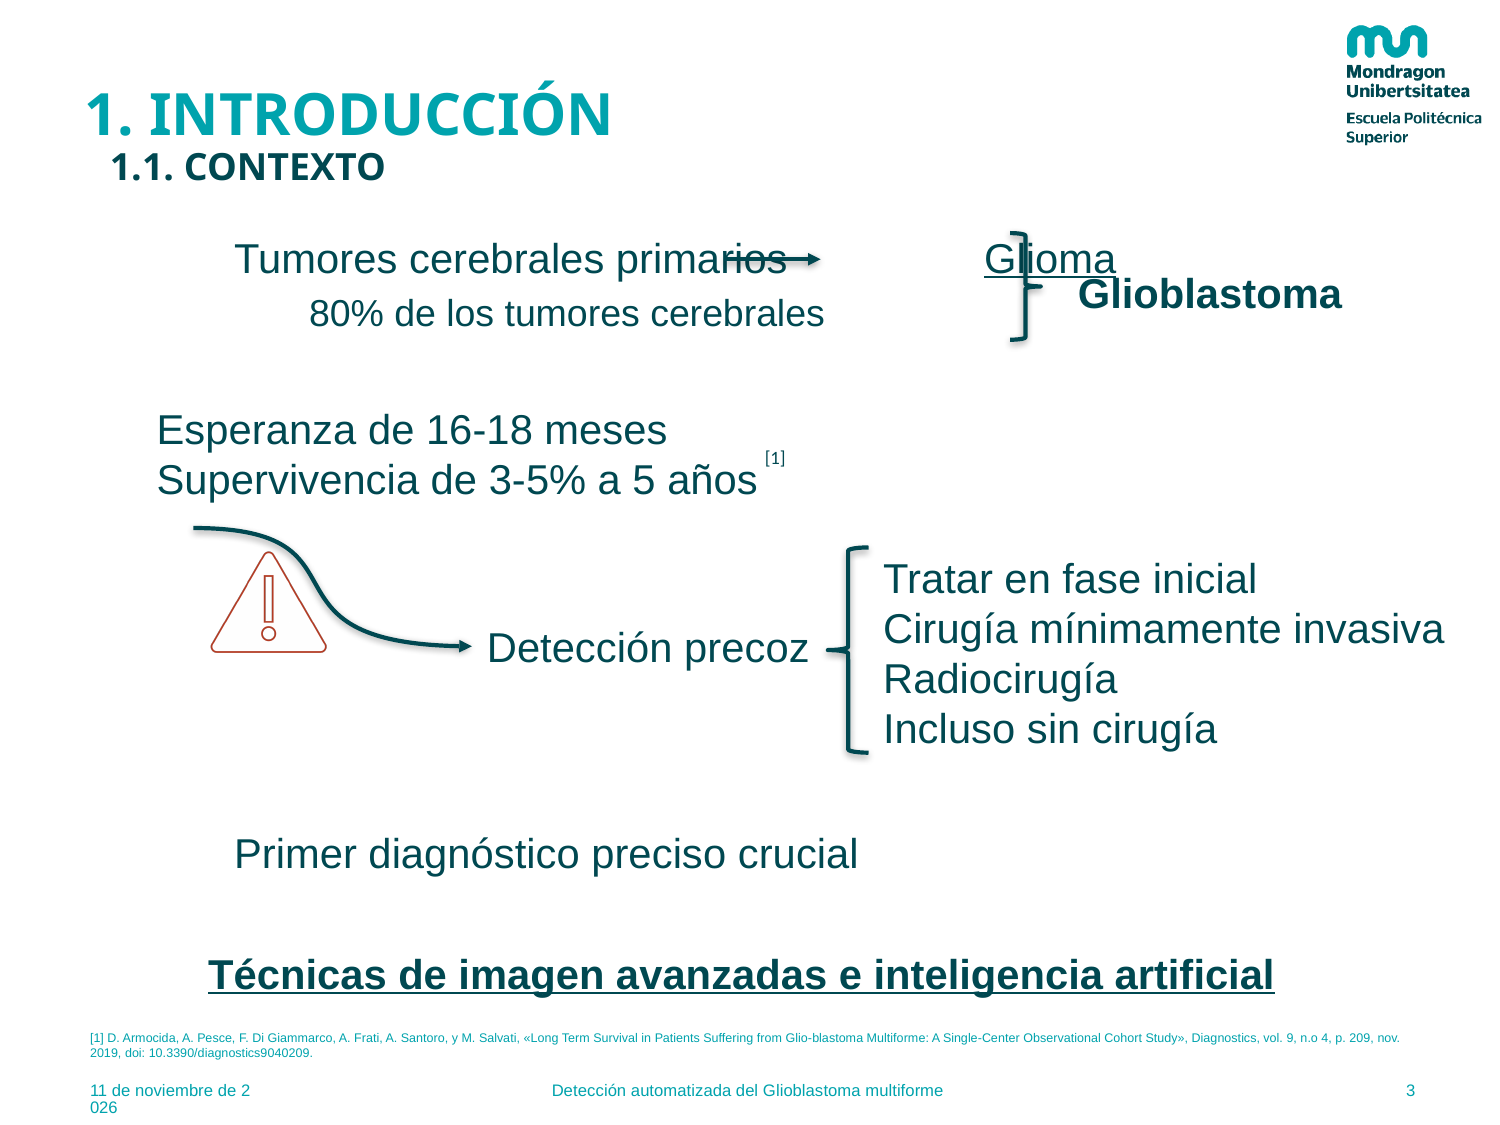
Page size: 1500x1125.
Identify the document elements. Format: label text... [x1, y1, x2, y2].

text_box Primer diagnóstico preciso crucial [69, 819, 1083, 912]
text_box [1] [749, 438, 804, 476]
picture [205, 539, 332, 666]
slide_number 3 [1238, 1059, 1431, 1120]
text_box Técnicas de imagen avanzadas e inteligencia artificial [193, 940, 1303, 1006]
text_box [825, 545, 868, 755]
text_box Glioblastoma [1063, 259, 1382, 325]
text_box Esperanza de 16-18 meses Supervivencia de 3-5% a 5 años [141, 395, 866, 511]
text_box 1.1. CONTEXTO [94, 130, 1353, 201]
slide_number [75, 1075, 269, 1120]
picture [1320, 0, 1500, 170]
title 1. INTRODUCCIÓN [69, 77, 1327, 148]
text_box [1] D. Armocida, A. Pesce, F. Di Giammarco, A. Frati, A. Santoro, y M. Salvati, «Long Term Survival in Patients Suffering from Glio-blastoma Multiforme: A Single-Center Observational Cohort Study», Diagnostics, vol. 9, n.o 4, p. 209, nov. 2019, doi: 10.3390/diagnostics9040209. [74, 1015, 1419, 1075]
footer Detección automatizada del Glioblastoma multiforme [356, 1075, 1140, 1120]
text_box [193, 527, 472, 647]
list Tumores cerebrales primarios Glioma 80% de los tumores cerebrales [69, 223, 1404, 356]
text_box Detección precoz [471, 613, 838, 680]
text_box [1010, 230, 1043, 342]
text_box Tratar en fase inicial Cirugía mínimamente invasiva Radiocirugía Incluso sin cirugía [868, 544, 1480, 810]
